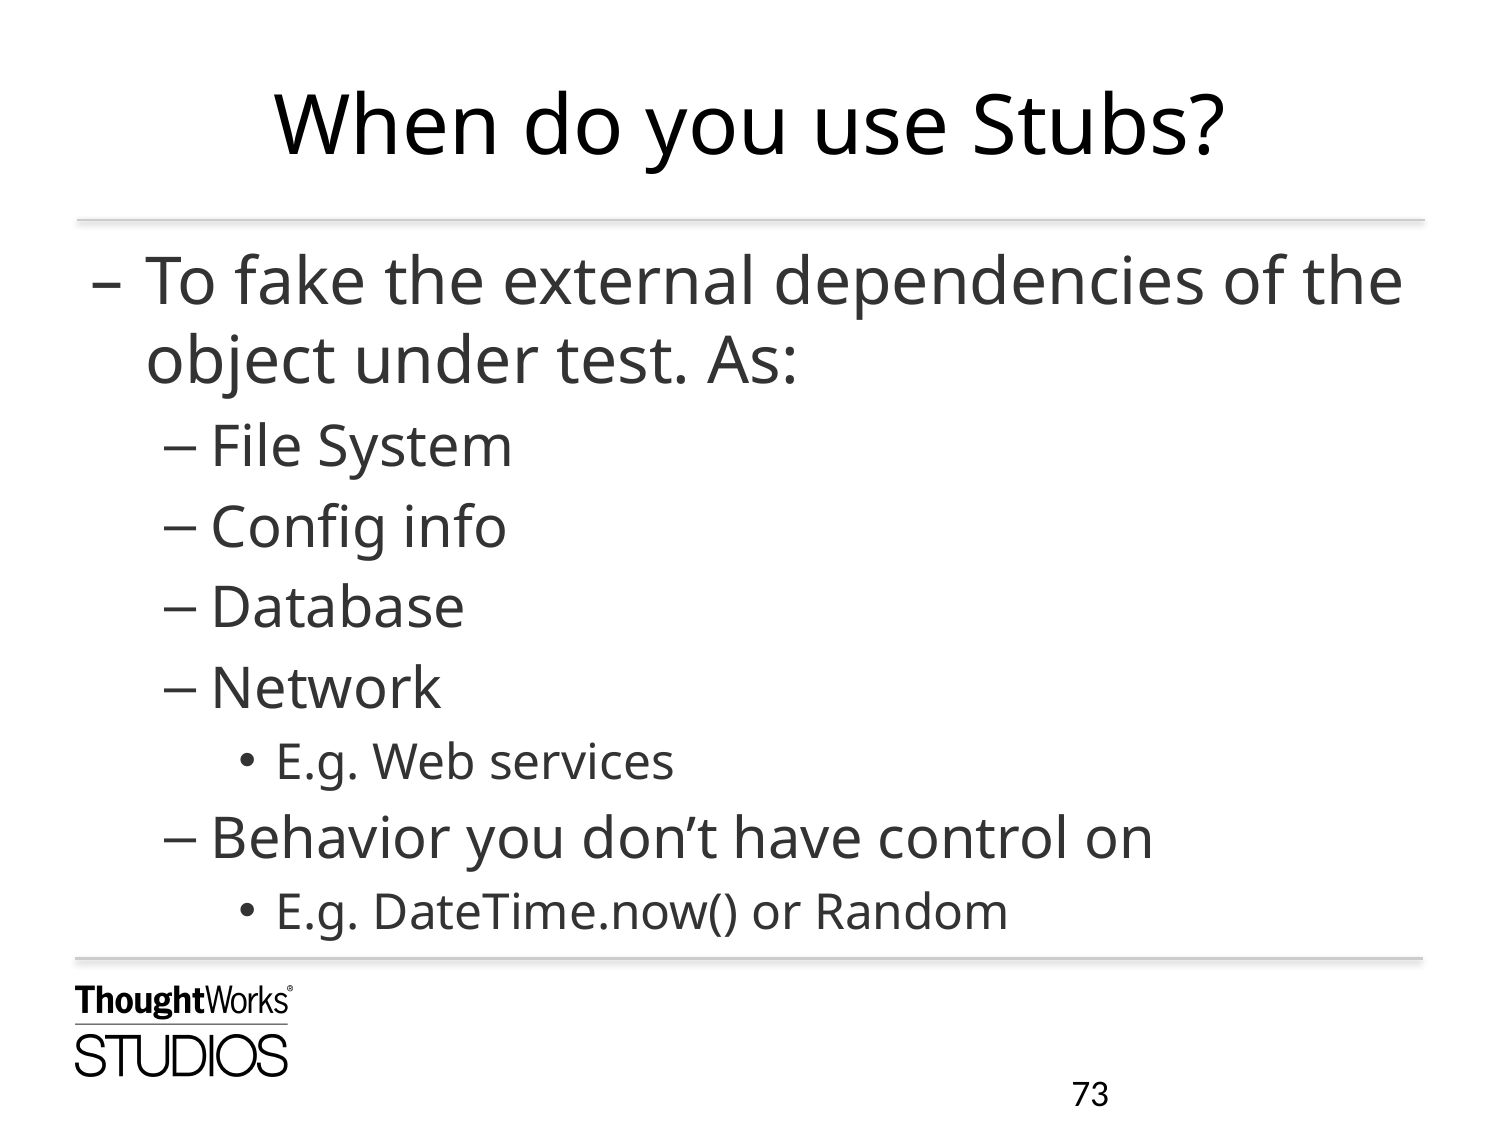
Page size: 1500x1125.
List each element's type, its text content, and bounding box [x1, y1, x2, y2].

picture [75, 985, 293, 1077]
title When do you use Stubs? [75, 45, 1425, 197]
list To fake the external dependencies of the object under test. As: File System Config info Database Network E.g. Web services Behavior you don’t have control on E.g. DateTime.now() or Random [75, 231, 1425, 948]
slide_number 73 [1056, 1061, 1407, 1093]
